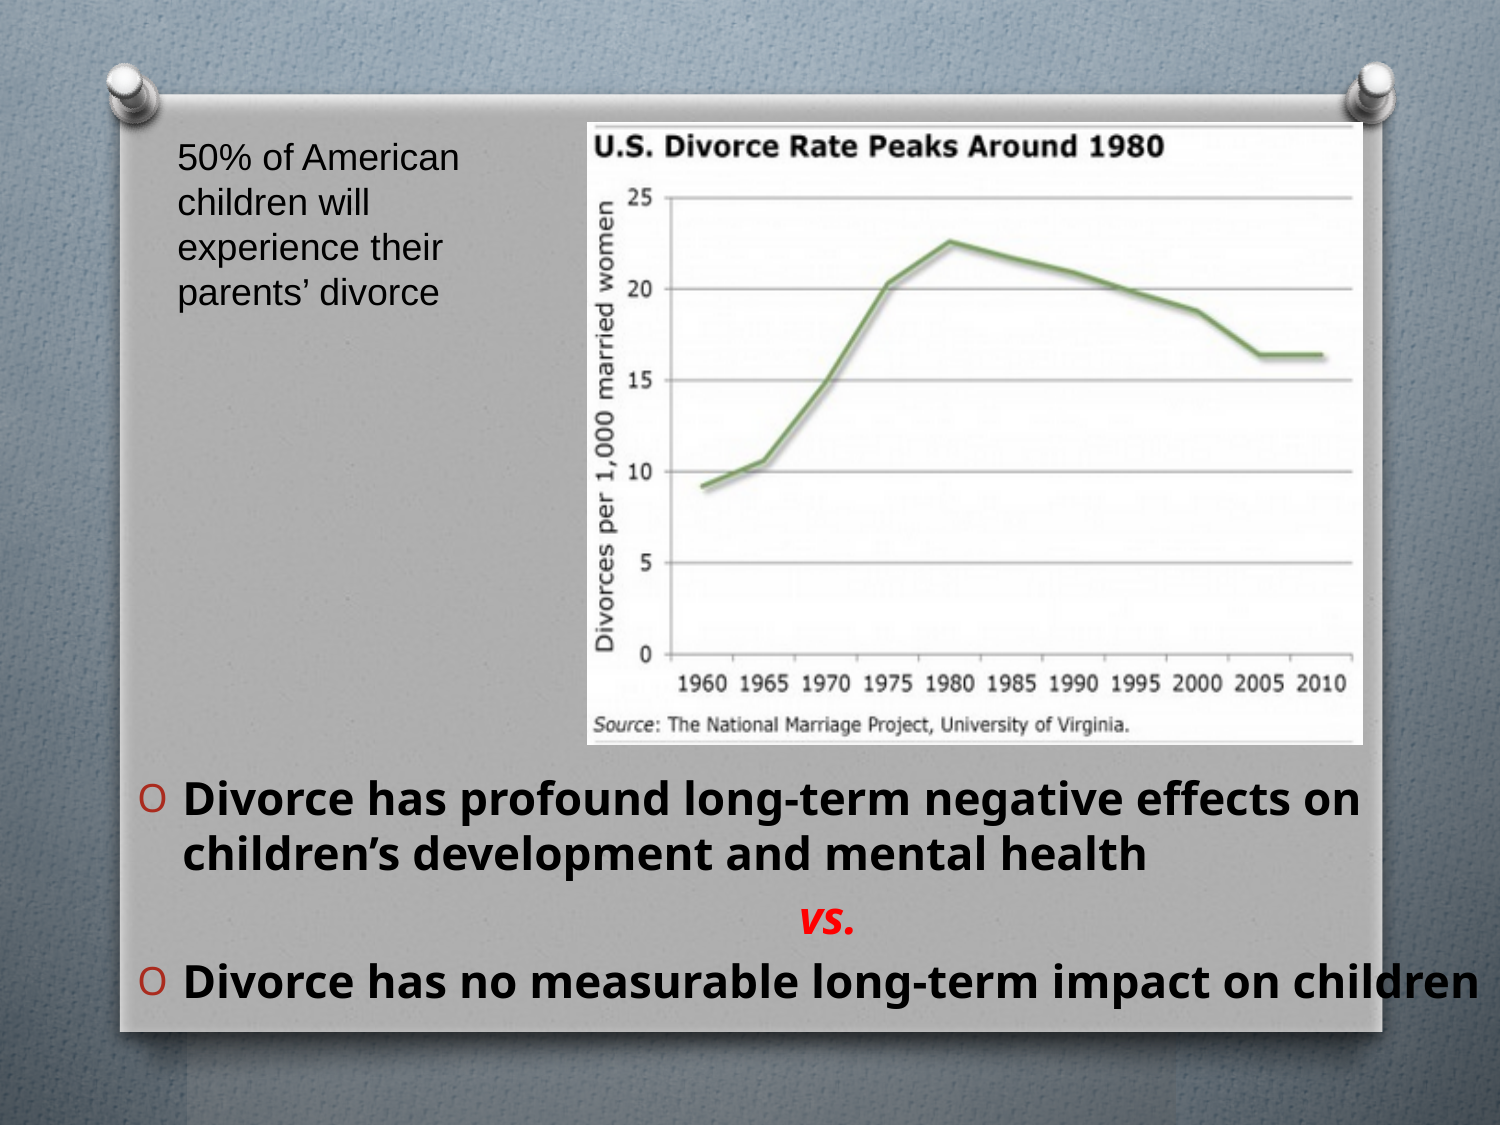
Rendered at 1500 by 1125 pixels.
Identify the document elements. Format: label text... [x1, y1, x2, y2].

picture [75, 29, 198, 153]
text_box 50% of American children will experience their parents’ divorce [162, 125, 500, 321]
picture [587, 35, 1439, 745]
list Divorce has profound long-term negative effects on children’s development and mental health vs. Divorce has no measurable long-term impact on children [62, 762, 1500, 1125]
